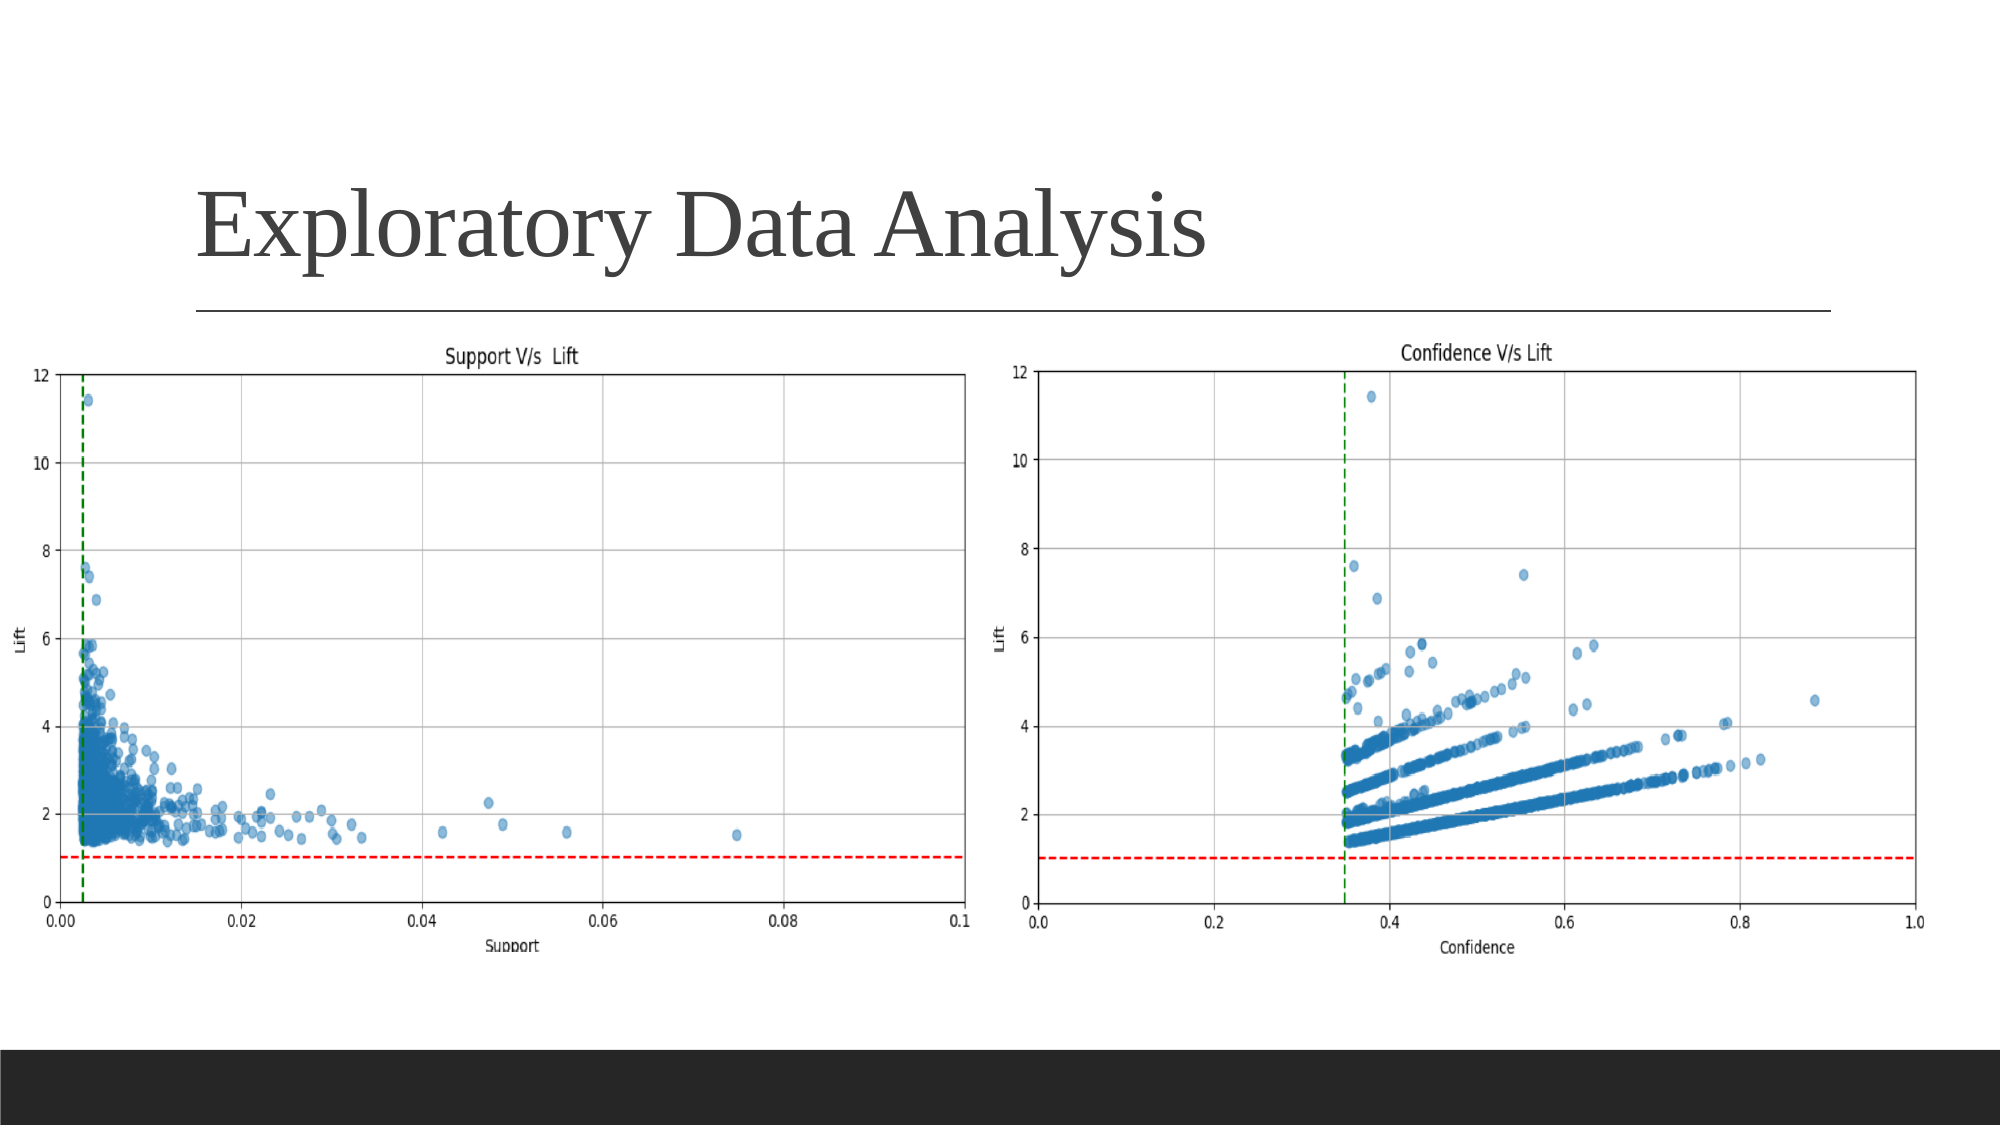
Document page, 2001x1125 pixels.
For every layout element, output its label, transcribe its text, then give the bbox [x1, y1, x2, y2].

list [0, 334, 987, 953]
title Exploratory Data Analysis [180, 47, 1830, 285]
picture [969, 343, 1927, 962]
